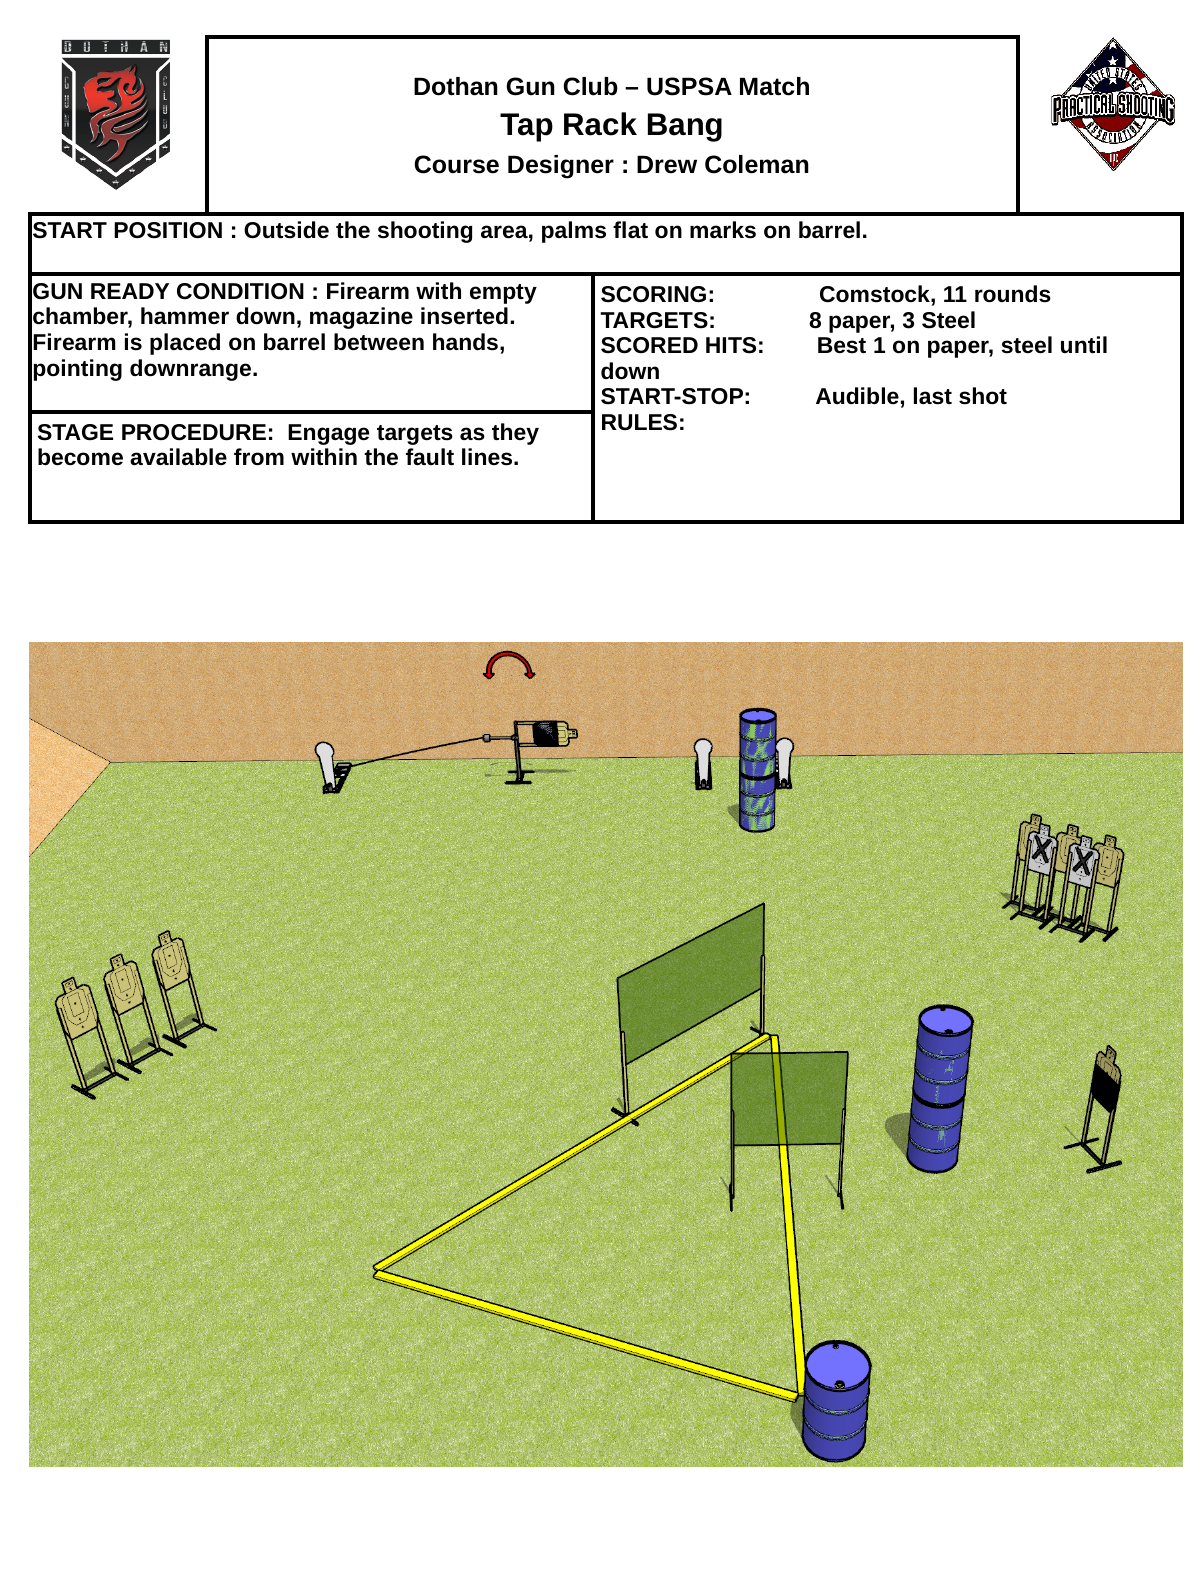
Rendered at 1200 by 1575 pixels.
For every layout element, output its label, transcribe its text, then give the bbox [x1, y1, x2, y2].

picture [58, 36, 173, 193]
picture [1044, 36, 1183, 175]
table_header Dothan Gun Club – USPSA Match Tap Rack Bang Course Designer : Drew Coleman [209, 39, 1016, 212]
table_cell STAGE PROCEDURE: Engage targets as they become available from within the fault lines. [32, 414, 591, 520]
table_cell START POSITION : Outside the shooting area, palms flat on marks on barrel. [32, 216, 1180, 272]
picture [29, 642, 1183, 1467]
table_header [1020, 37, 1182, 212]
table_cell GUN READY CONDITION : Firearm with empty chamber, hammer down, magazine inserted. Firearm is placed on barrel between hands, pointing downrange. [32, 276, 591, 410]
table_header [30, 37, 205, 212]
table_cell SCORING: Comstock, 11 rounds TARGETS: 8 paper, 3 Steel SCORED HITS: Best 1 on paper, steel until down START-STOP: Audible, last shot RULES: [595, 276, 1180, 520]
